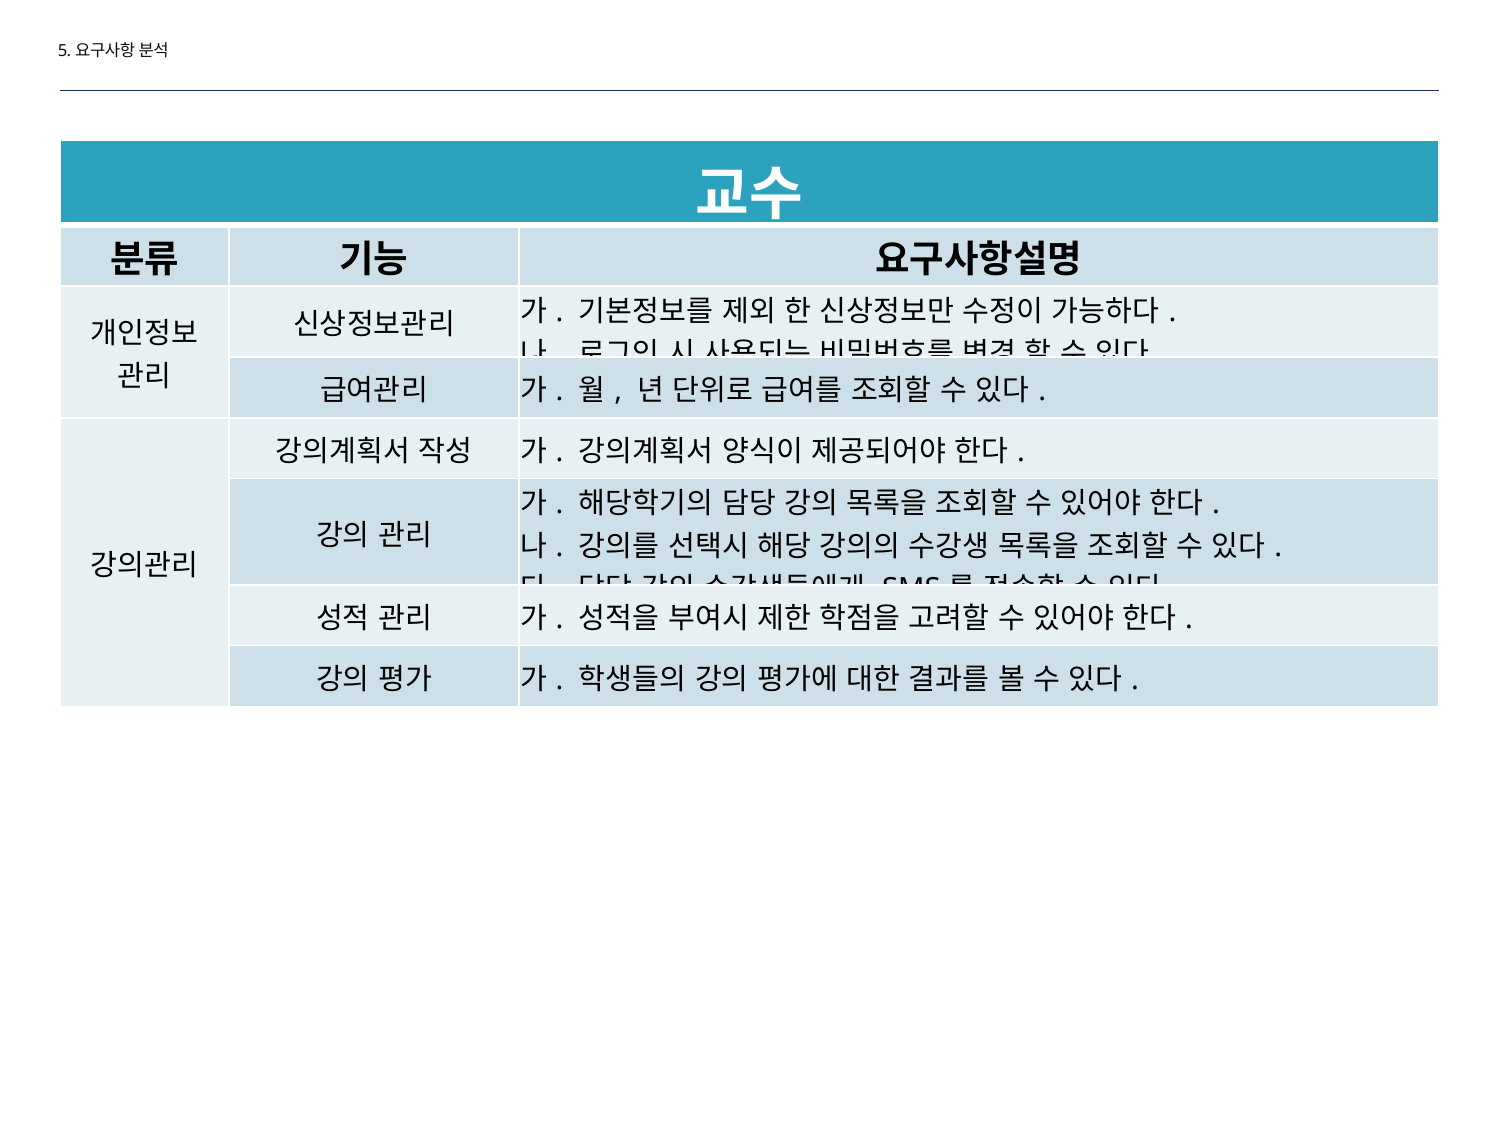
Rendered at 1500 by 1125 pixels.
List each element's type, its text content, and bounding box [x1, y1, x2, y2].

table_cell 가. 기본정보를 제외 한 신상정보만 수정이 가능하다. 나. 로그인 시 사용되는 비밀번호를 변경 할 수 있다. [520, 287, 1438, 356]
table_cell 가. 해당학기의 담당 강의 목록을 조회할 수 있어야 한다. 나. 강의를 선택시 해당 강의의 수강생 목록을 조회할 수 있다. 다. 담당 강의 수강생들에게 SMS를 전송할 수 있다. [520, 479, 1438, 584]
table_cell 가. 성적을 부여시 제한 학점을 고려할 수 있어야 한다. [520, 586, 1438, 645]
table_cell 강의 평가 [230, 646, 518, 706]
table_cell 가. 학생들의 강의 평가에 대한 결과를 볼 수 있다. [520, 646, 1438, 706]
table_cell 강의계획서 작성 [230, 419, 518, 478]
table_cell 가. 월, 년 단위로 급여를 조회할 수 있다. [520, 358, 1438, 417]
table_cell 기능 [230, 228, 518, 285]
table_cell 개인정보 관리 [61, 287, 228, 417]
table_cell 가. 강의계획서 양식이 제공되어야 한다. [520, 419, 1438, 478]
table_cell 요구사항설명 [520, 228, 1438, 285]
table_cell 신상정보관리 [230, 287, 518, 356]
table_cell 분류 [61, 228, 228, 285]
table_cell 급여관리 [230, 358, 518, 417]
table_cell 강의관리 [61, 419, 228, 706]
table_header 교수 [61, 141, 1438, 222]
text_box 5.요구사항 분석 [43, 31, 303, 67]
table_cell 강의 관리 [230, 479, 518, 584]
table_cell 성적 관리 [230, 586, 518, 645]
